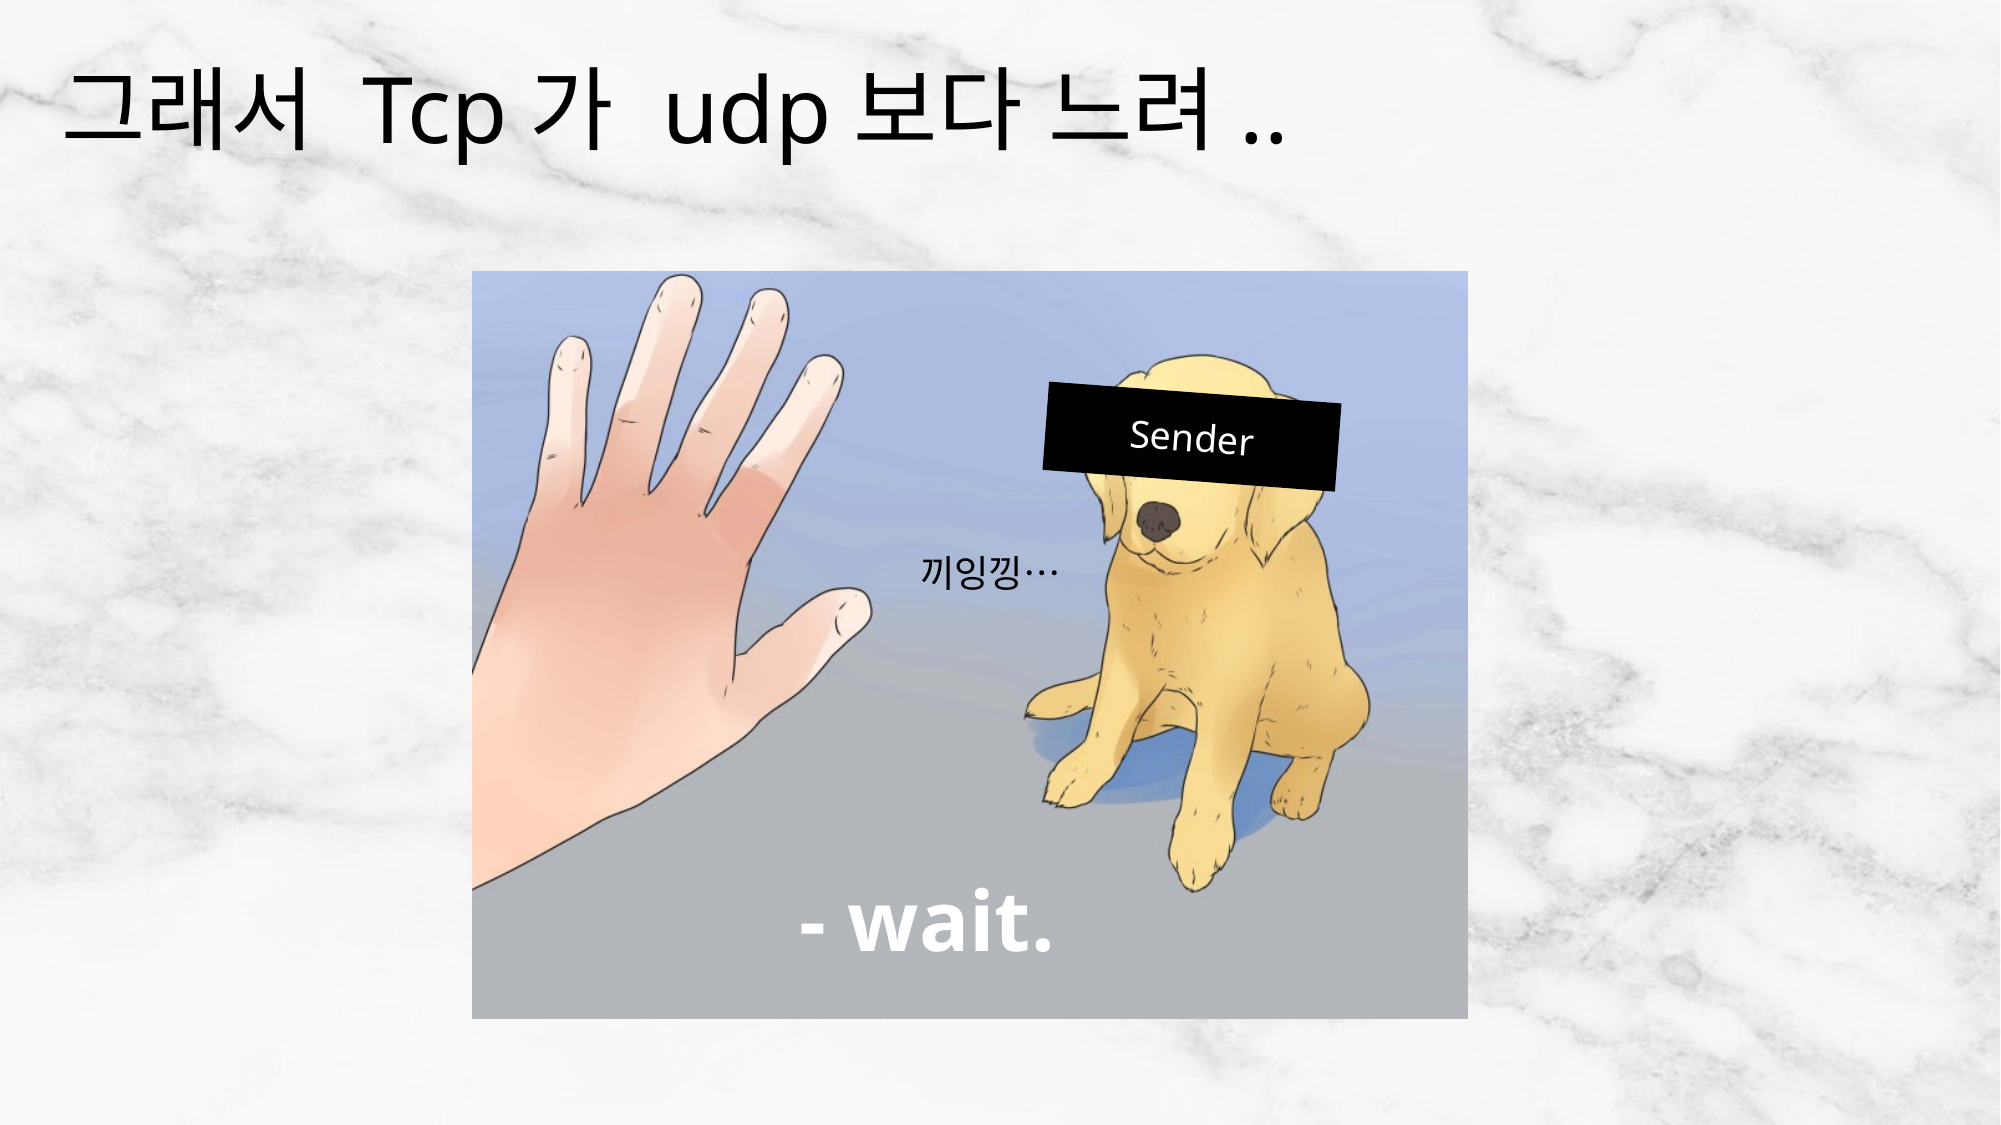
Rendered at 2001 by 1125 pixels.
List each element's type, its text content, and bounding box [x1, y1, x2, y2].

title 그래서 Tcp가 udp보다 느려.. [46, 44, 1689, 259]
picture [0, 0, 2001, 1125]
